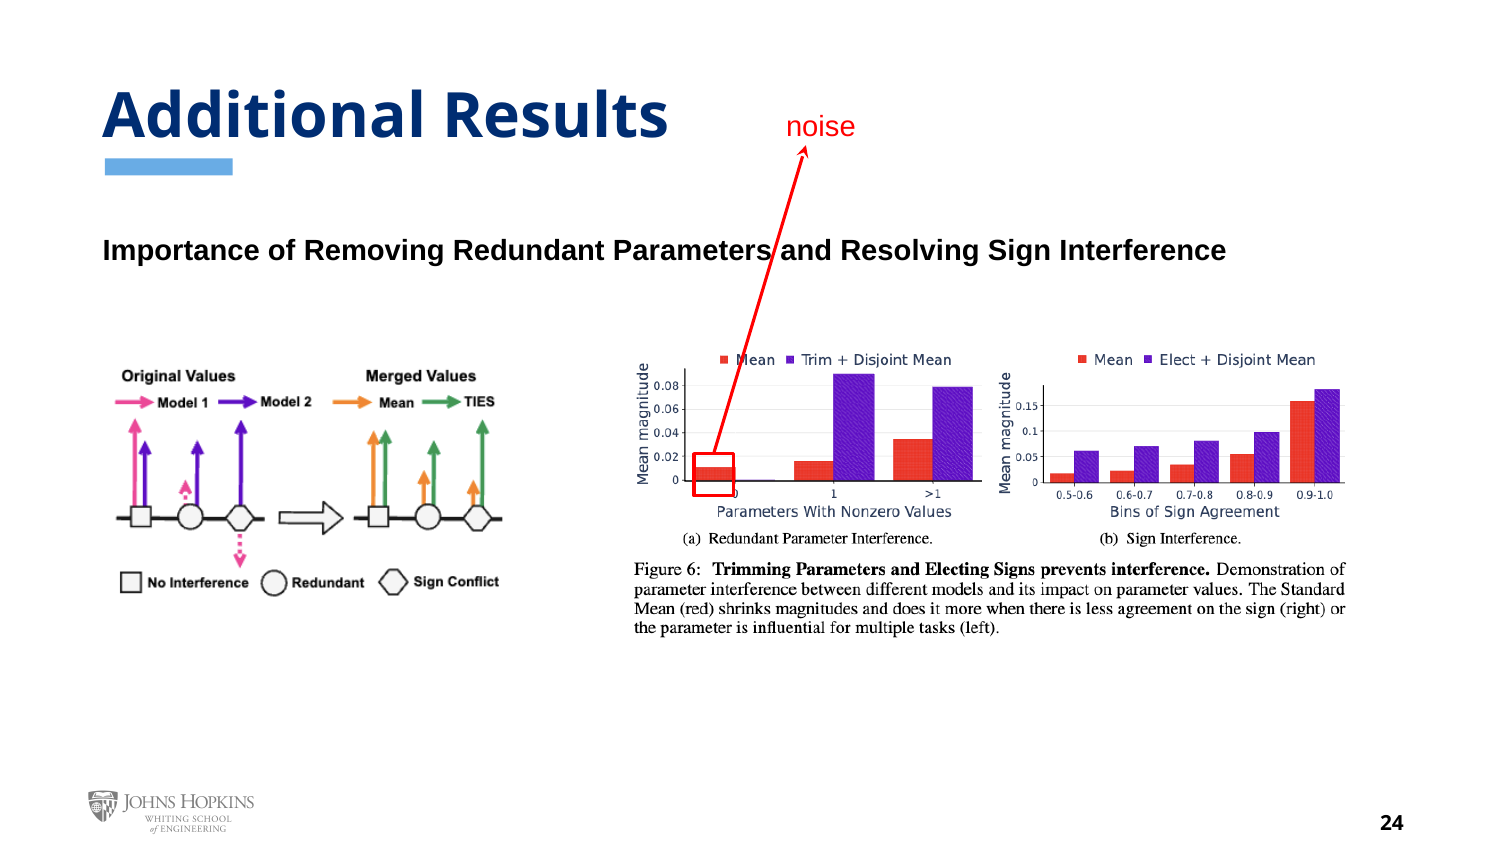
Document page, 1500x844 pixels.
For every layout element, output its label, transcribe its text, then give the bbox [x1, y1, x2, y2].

picture [87, 336, 564, 625]
title Additional Results [87, 17, 1414, 159]
text_box noise [771, 92, 933, 135]
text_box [713, 144, 807, 454]
list Importance of Removing Redundant Parameters and Resolving Sign Interference Importance of Resolving Sign Interference. [87, 228, 1414, 733]
picture [622, 324, 1368, 650]
